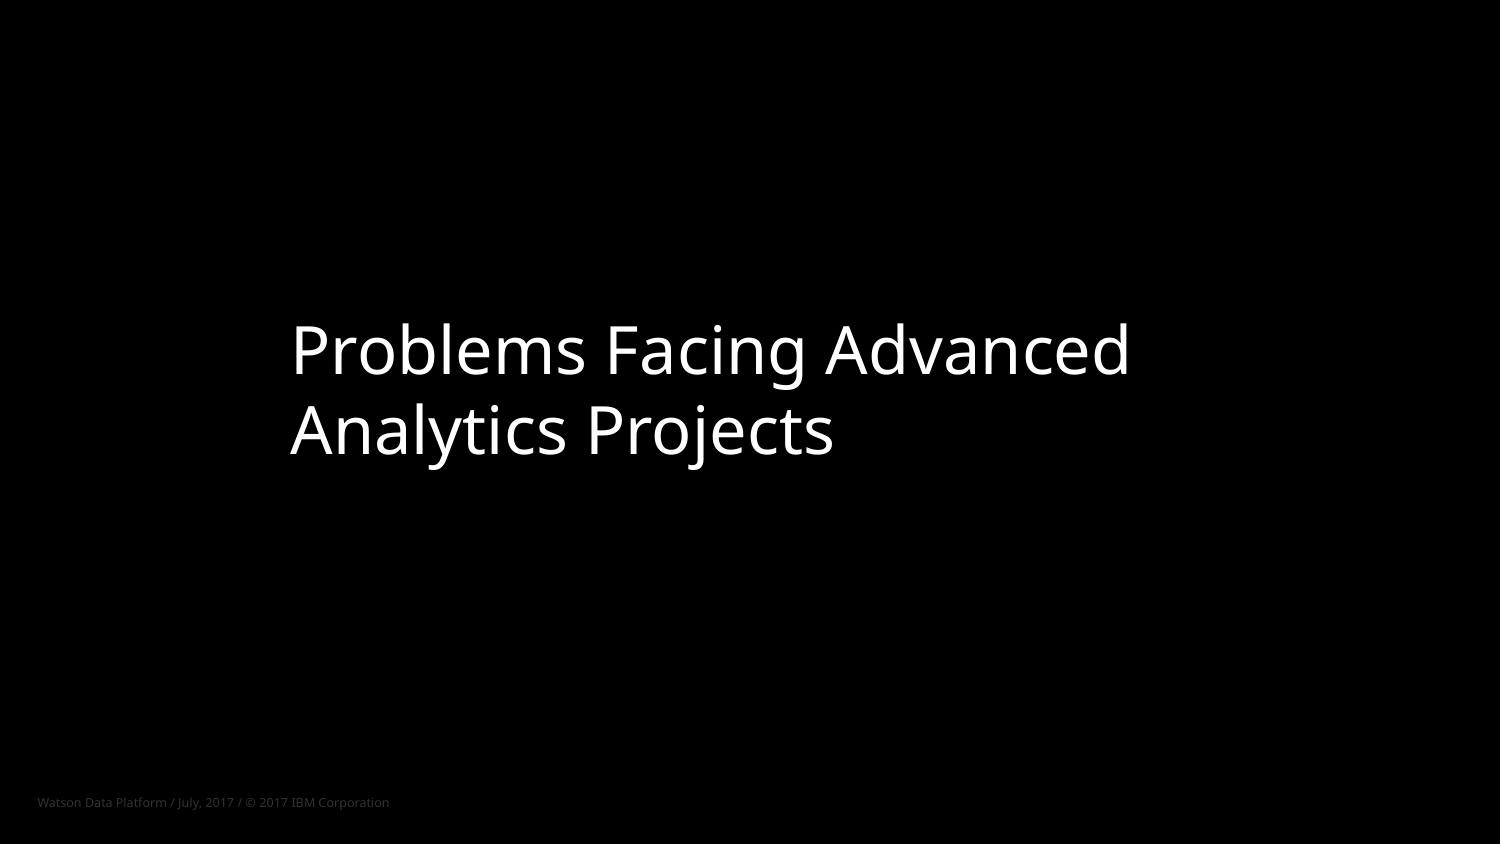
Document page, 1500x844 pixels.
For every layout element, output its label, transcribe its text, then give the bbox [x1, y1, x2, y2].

text_box Problems Facing Advanced Analytics Projects [275, 300, 1225, 475]
footer Watson Data Platform / July, 2017 / © 2017 IBM Corporation [37, 791, 1088, 815]
